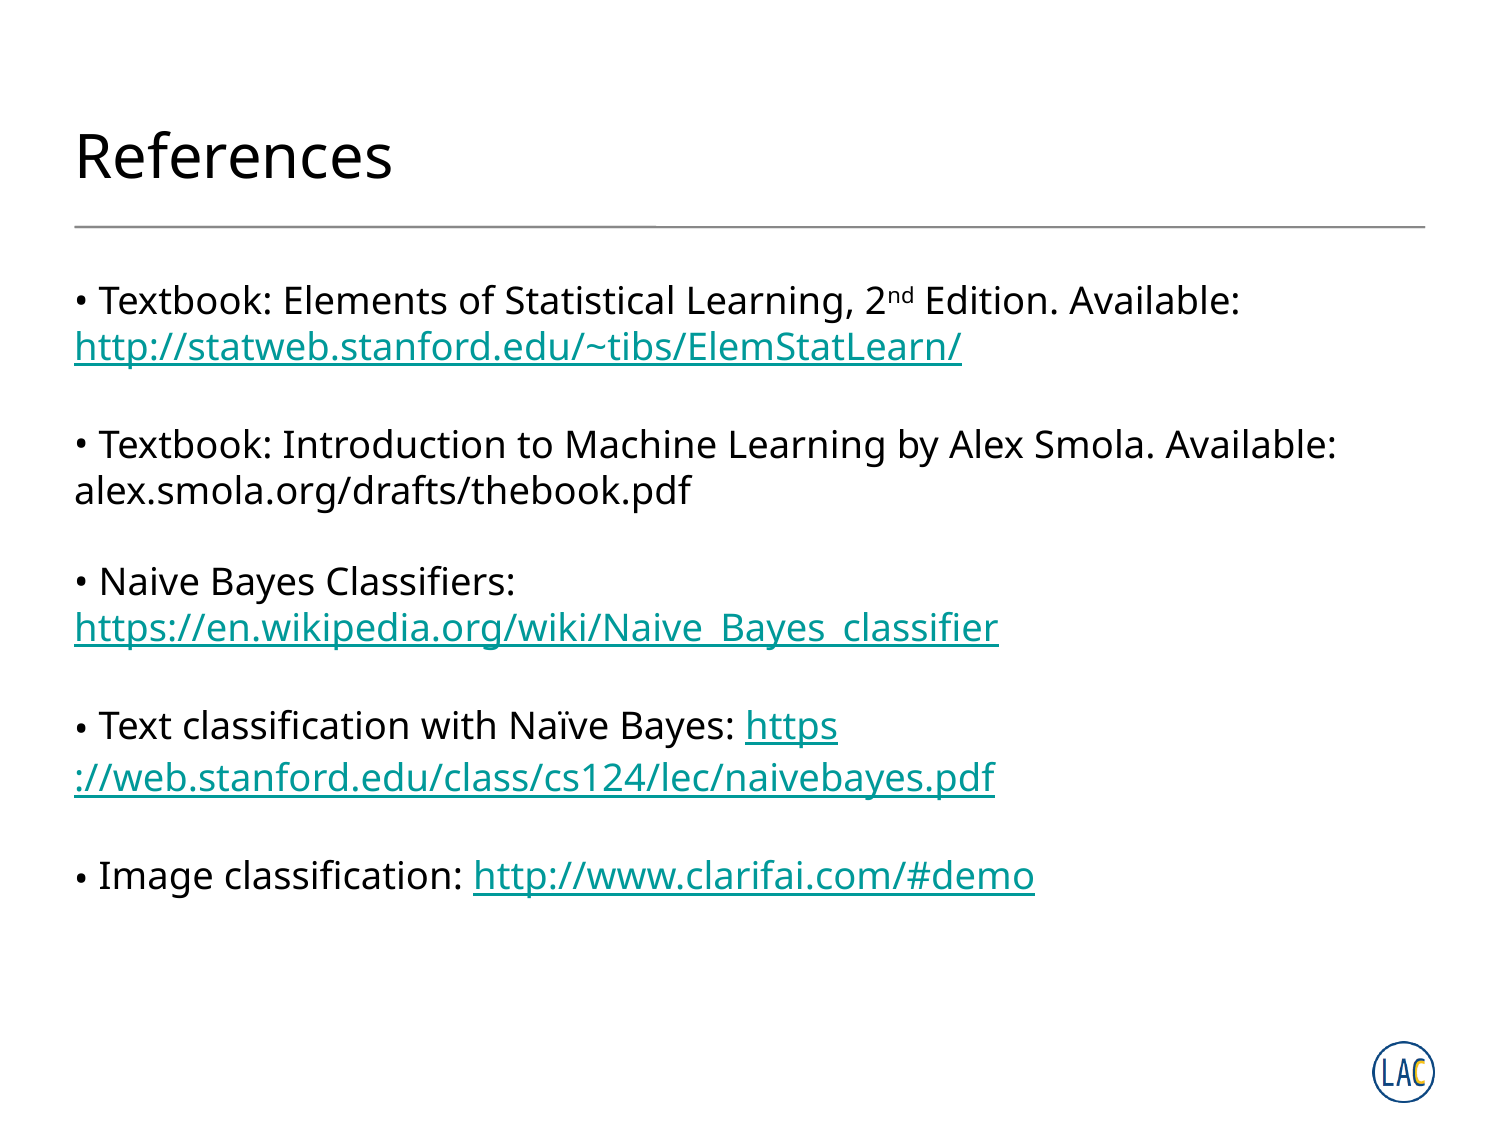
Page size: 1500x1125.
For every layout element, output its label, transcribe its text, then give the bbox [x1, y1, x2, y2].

title References [65, 38, 1435, 200]
list Textbook: Elements of Statistical Learning, 2nd Edition. Available: http://statweb.stanford.edu/~tibs/ElemStatLearn/ Textbook: Introduction to Machine Learning by Alex Smola. Available: alex.smola.org/drafts/thebook.pdf Naive Bayes Classifiers: https://en.wikipedia.org/wiki/Naive_Bayes_classifier Text classification with Naïve Bayes: https://web.stanford.edu/class/cs124/lec/naivebayes.pdf Image classification: http://www.clarifai.com/#demo [65, 268, 1435, 1026]
picture [1372, 1041, 1435, 1103]
